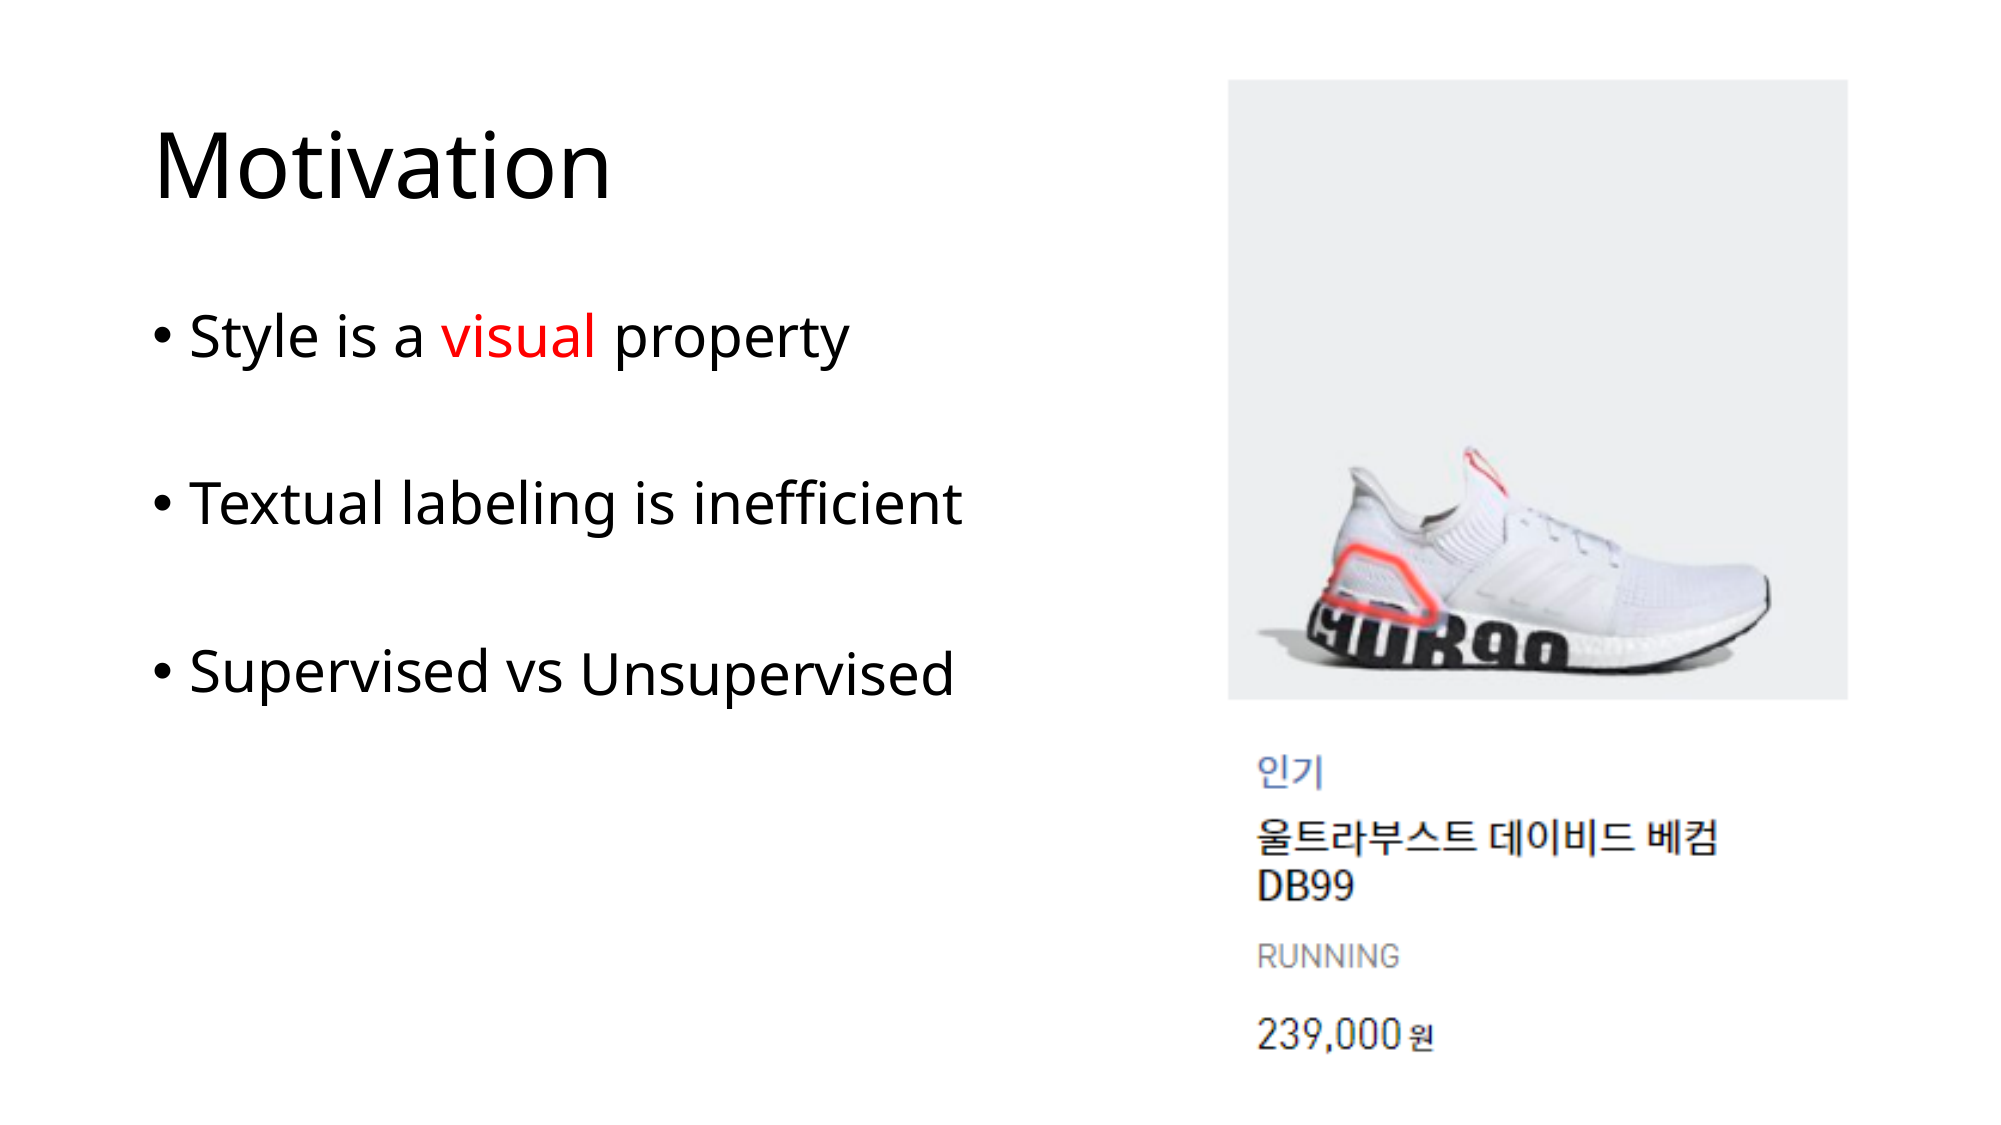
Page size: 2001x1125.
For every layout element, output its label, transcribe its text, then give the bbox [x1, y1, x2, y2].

text_box Unsupervised [565, 629, 971, 715]
picture [1205, 59, 1870, 1088]
text_box Motivation [137, 59, 1008, 278]
list Style is a visual property Textual labeling is inefficient Supervised vs [137, 299, 1008, 1014]
